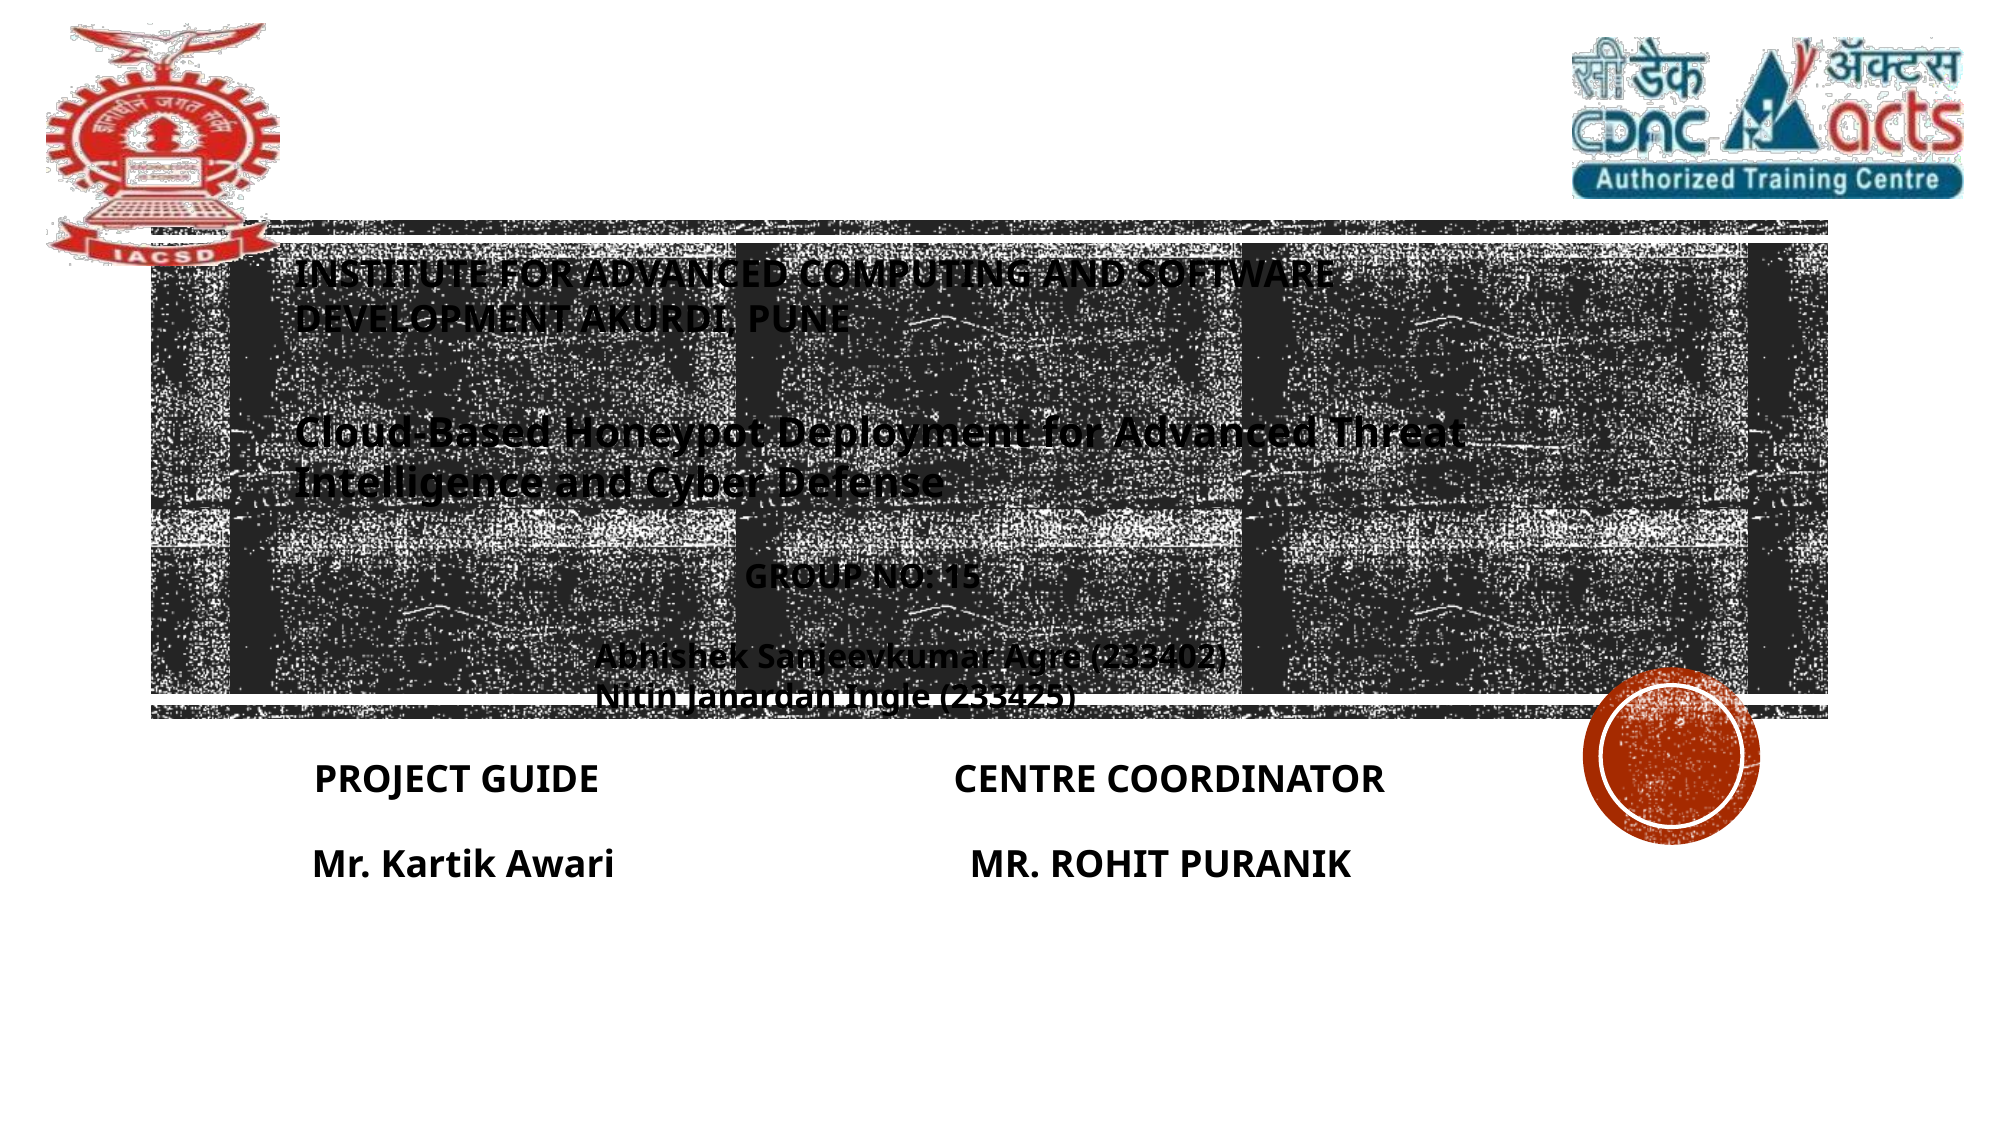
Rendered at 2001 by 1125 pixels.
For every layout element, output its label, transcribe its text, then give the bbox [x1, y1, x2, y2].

picture [1572, 37, 1964, 199]
text_box INSTITUTE FOR ADVANCED COMPUTING AND SOFTWARE DEVELOPMENT AKURDI, PUNE Cloud-Based Honeypot Deployment for Advanced Threat Intelligence and Cyber Defense GROUP NO: 15 Abhishek Sanjeevkumar Agre (233402) Nitin Janardan Ingle (233425) PROJECT GUIDE CENTRE COORDINATOR Mr. Kartik Awari MR. ROHIT PURANIK [279, 197, 1549, 983]
picture [46, 23, 280, 266]
